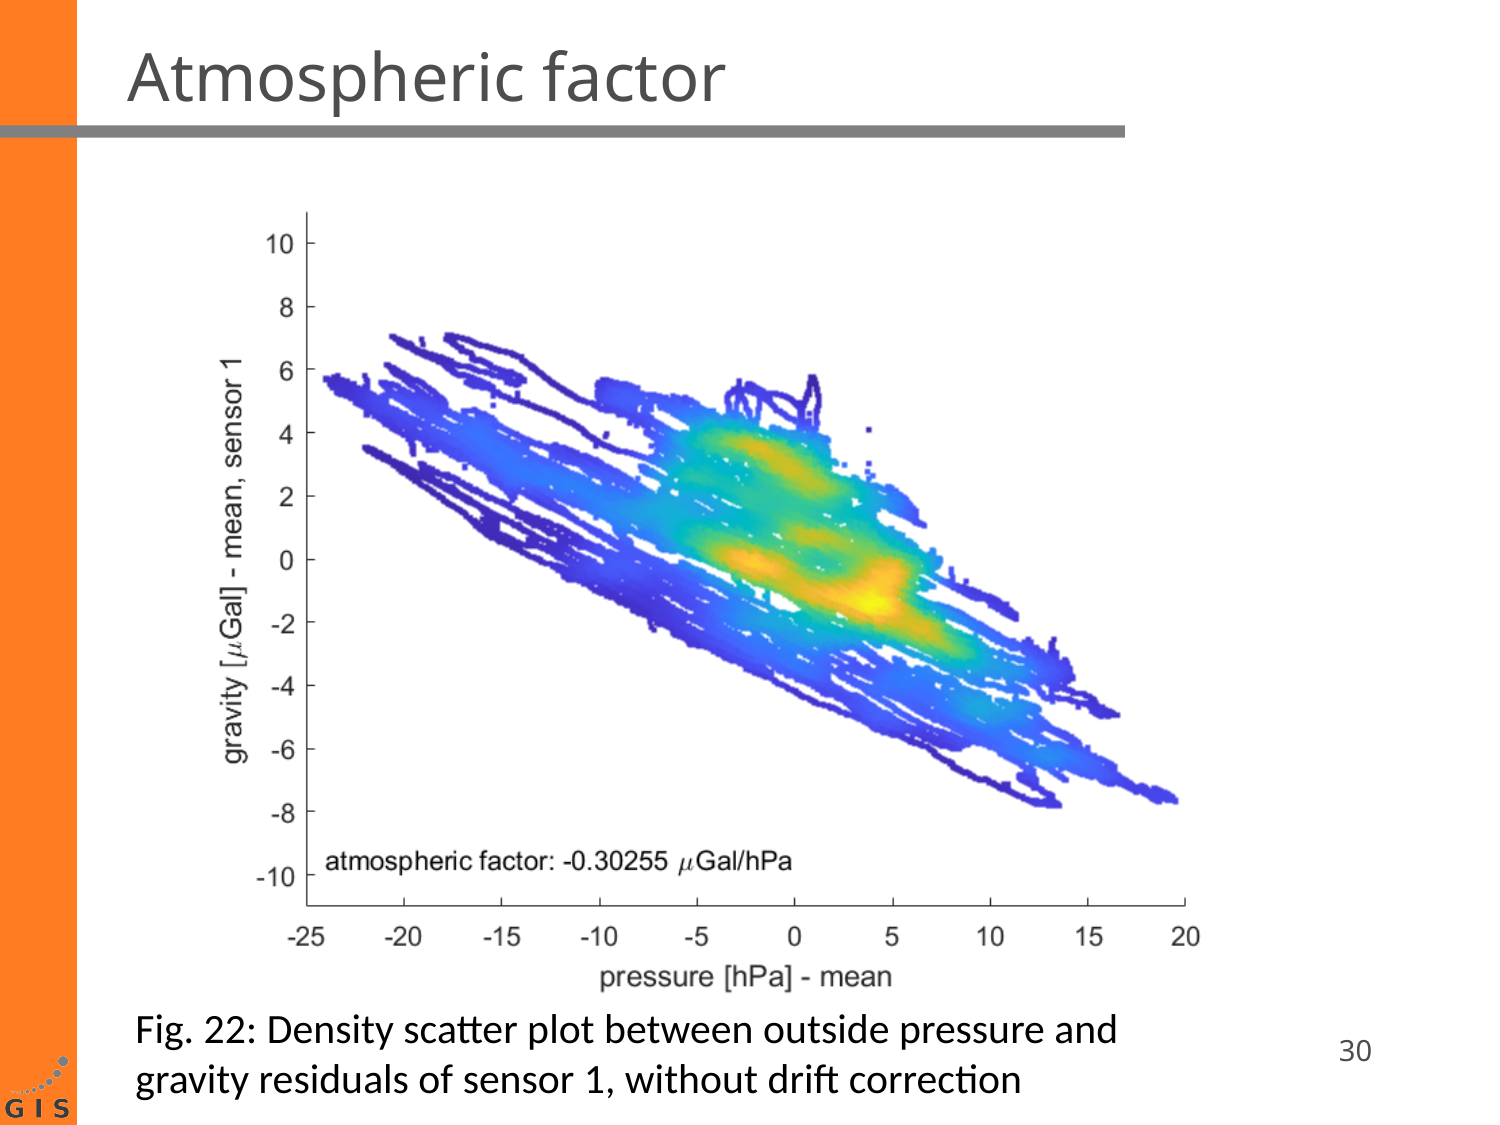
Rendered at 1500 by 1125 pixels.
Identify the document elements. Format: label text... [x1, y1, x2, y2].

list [159, 148, 1294, 1000]
title Atmospheric factor [112, 37, 1388, 113]
picture [5, 1056, 69, 1118]
slide_number 30 [1232, 1024, 1388, 1101]
text_box Fig. 22: Density scatter plot between outside pressure and gravity residuals of sensor 1, without drift correction [120, 994, 1232, 1109]
